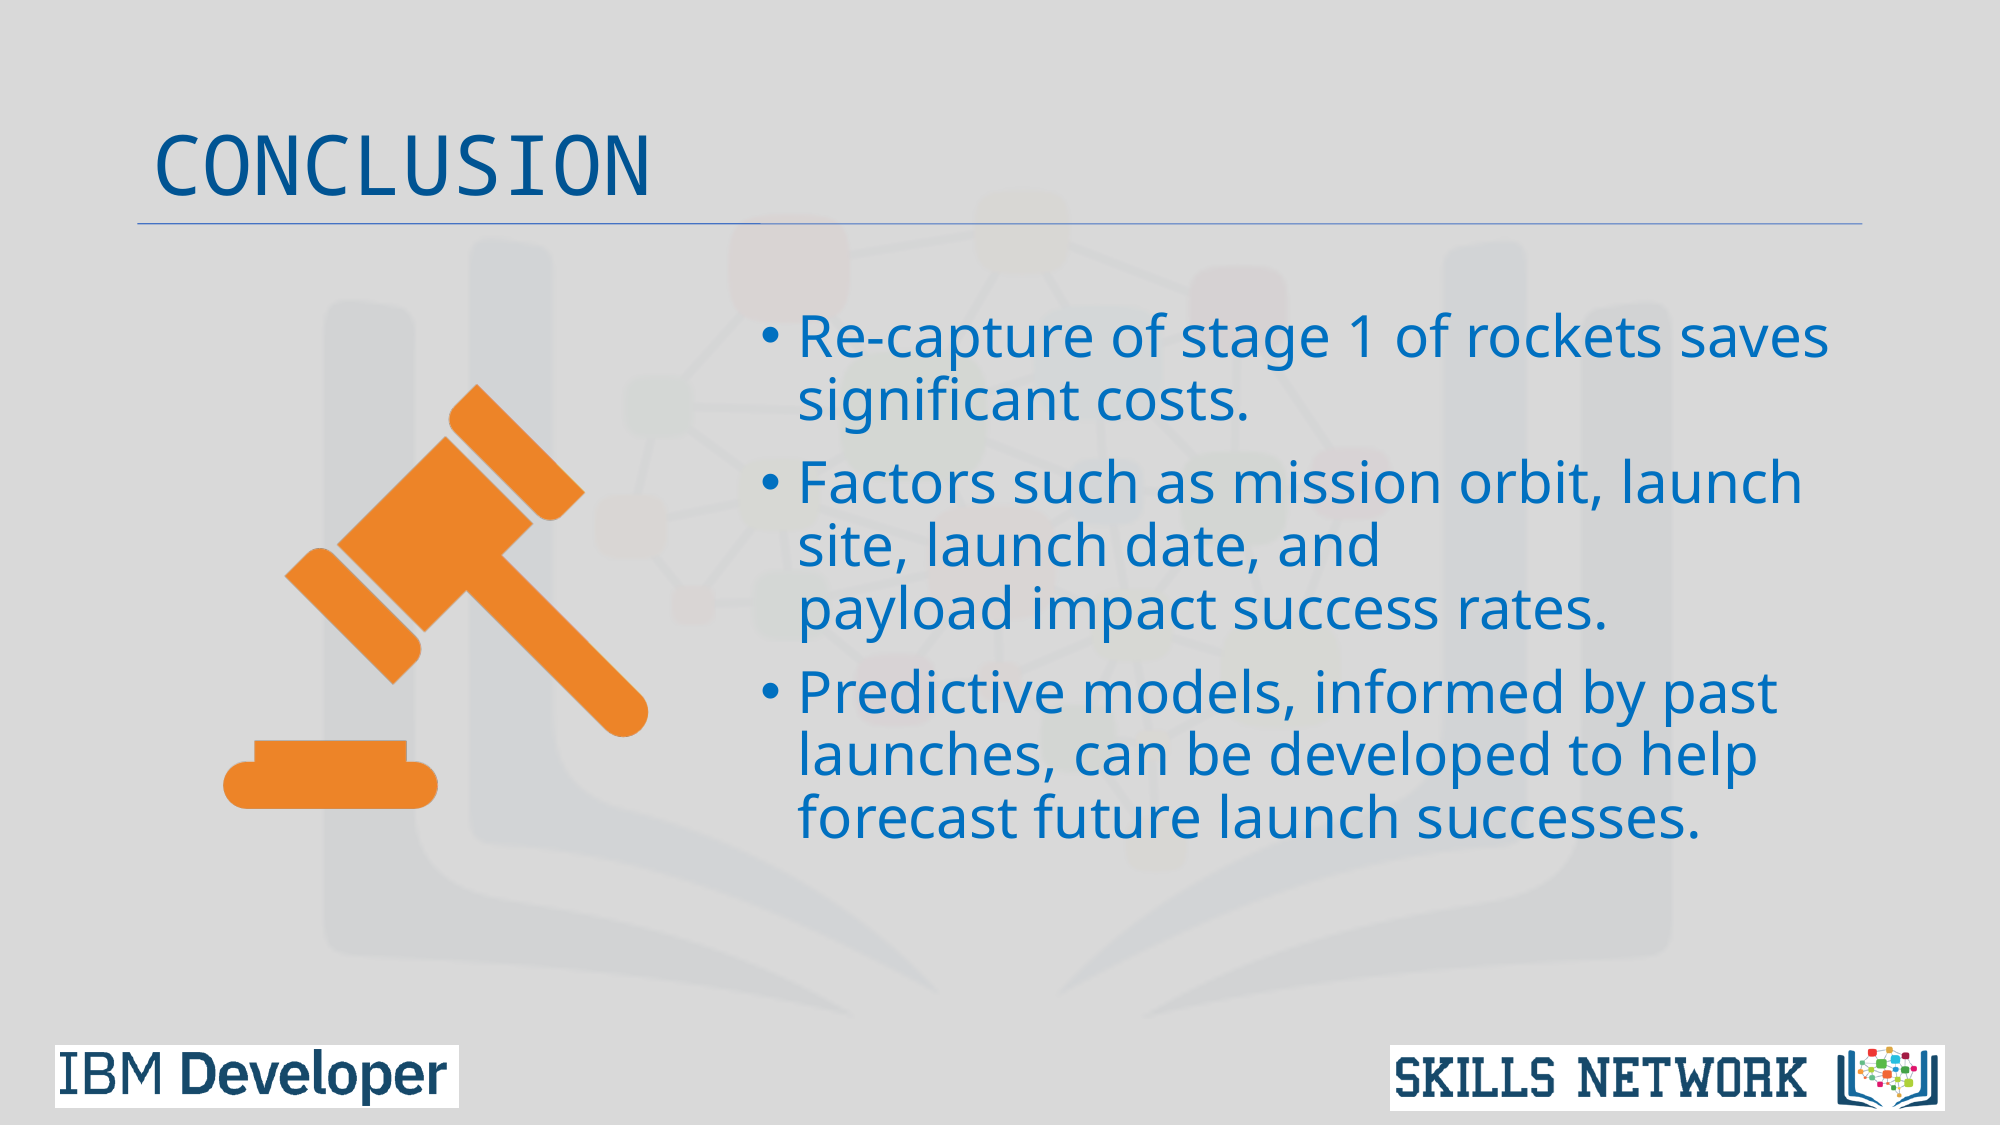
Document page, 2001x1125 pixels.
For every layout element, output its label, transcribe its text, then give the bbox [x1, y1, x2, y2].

list Re-capture of stage 1 of rockets saves significant costs. Factors such as mission orbit, launch site, launch date, and payload impact success rates. Predictive models, informed by past launches, can be developed to help forecast future launch successes. [745, 299, 1863, 1014]
picture [55, 1045, 459, 1108]
title CONCLUSION [137, 59, 1863, 278]
picture [1390, 1045, 1945, 1111]
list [184, 346, 686, 848]
